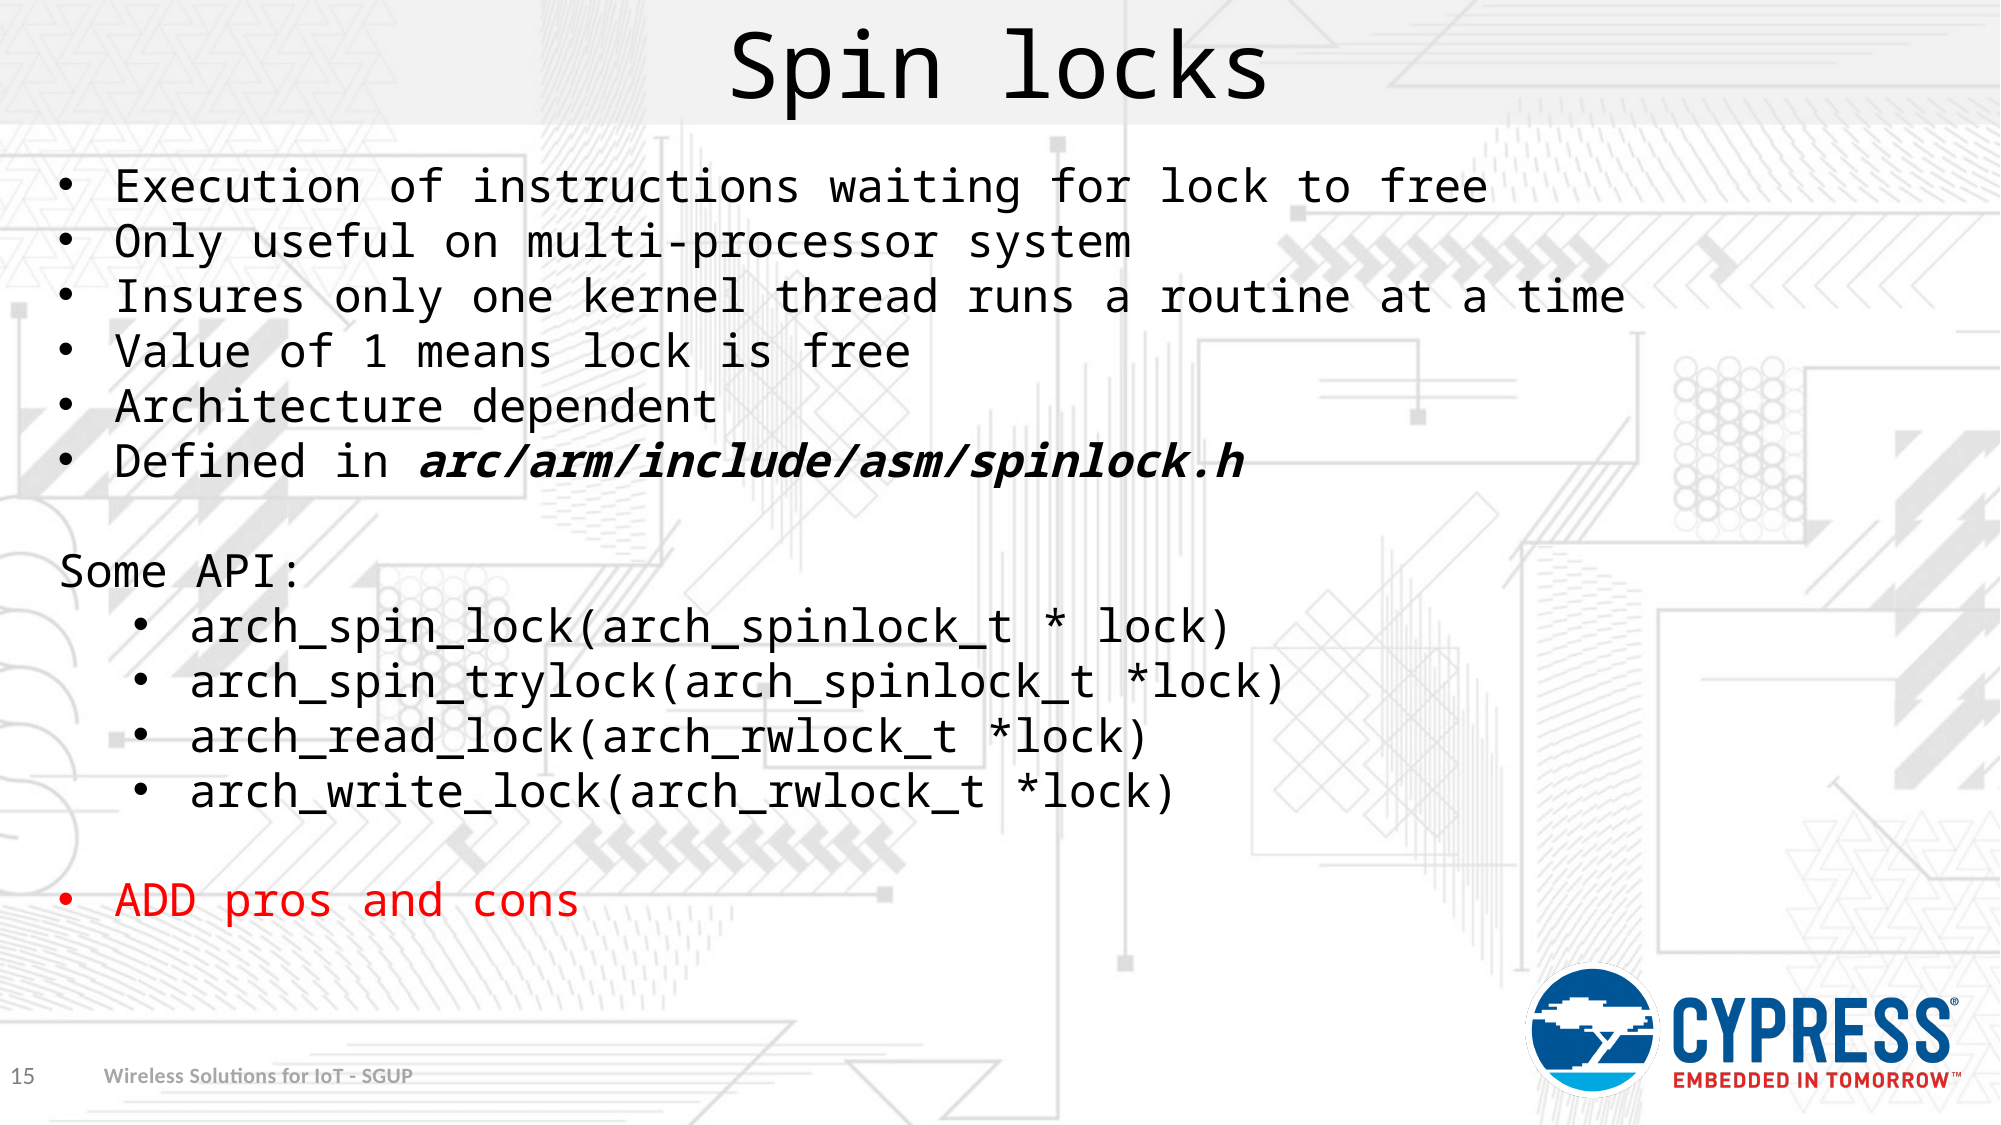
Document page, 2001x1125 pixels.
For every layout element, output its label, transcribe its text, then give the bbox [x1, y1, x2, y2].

text_box Spin locks [0, 0, 2000, 125]
text_box Execution of instructions waiting for lock to free Only useful on multi-processor system Insures only one kernel thread runs a routine at a time Value of 1 means lock is free Architecture dependent Defined in arc/arm/include/asm/spinlock.h Some API: arch_spin_lock(arch_spinlock_t * lock) arch_spin_trylock(arch_spinlock_t *lock) arch_read_lock(arch_rwlock_t *lock) arch_write_lock(arch_rwlock_t *lock) ADD pros and cons [43, 148, 1922, 934]
picture [0, 125, 2000, 1125]
